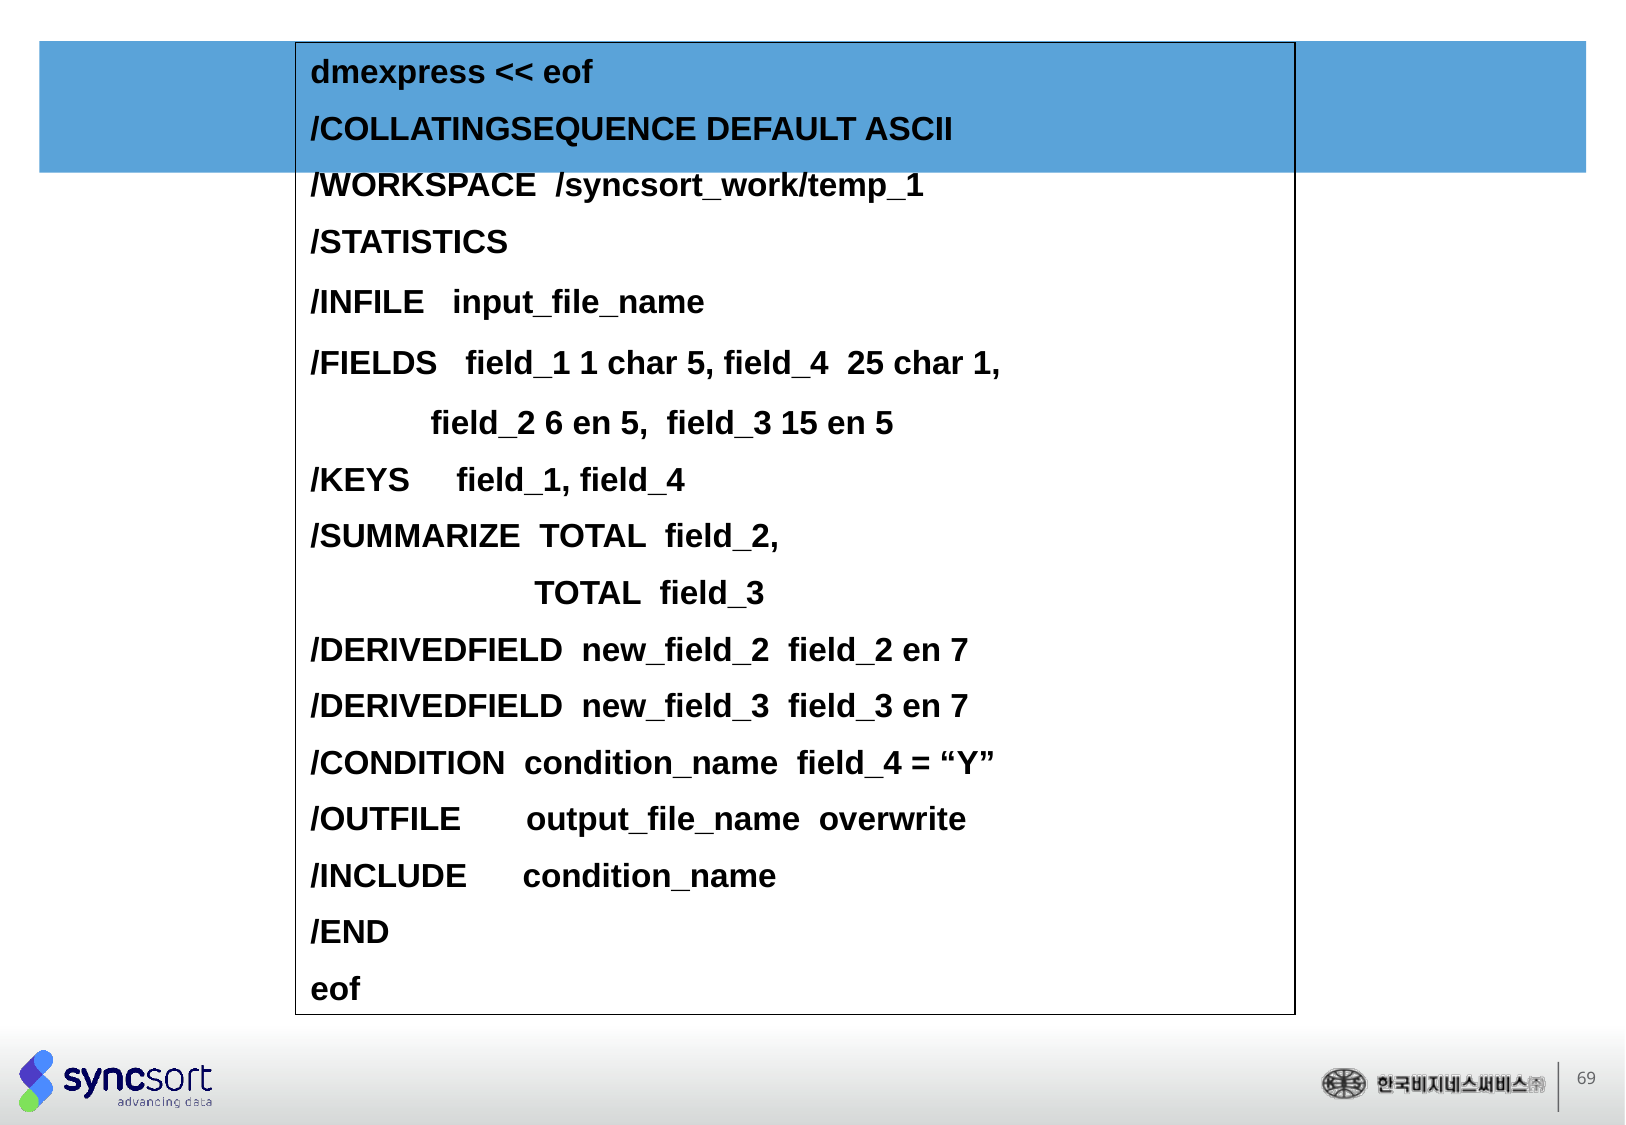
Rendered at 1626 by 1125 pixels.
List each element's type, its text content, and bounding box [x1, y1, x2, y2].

slide_number 69 [1147, 1042, 1514, 1103]
picture [0, 1024, 1625, 1125]
text_box dmexpress << eof /COLLATINGSEQUENCE DEFAULT ASCII /WORKSPACE /syncsort_work/temp_1 /STATISTICS /INFILE input_file_name /FIELDS field_1 1 char 5, field_4 25 char 1, field_2 6 en 5, field_3 15 en 5 /KEYS field_1, field_4 /SUMMARIZE TOTAL field_2, TOTAL field_3 /DERIVEDFIELD new_field_2 field_2 en 7 /DERIVEDFIELD new_field_3 field_3 en 7 /CONDITION condition_name field_4 = “Y” /OUTFILE output_file_name overwrite /INCLUDE condition_name /END eof [295, 42, 1296, 1015]
